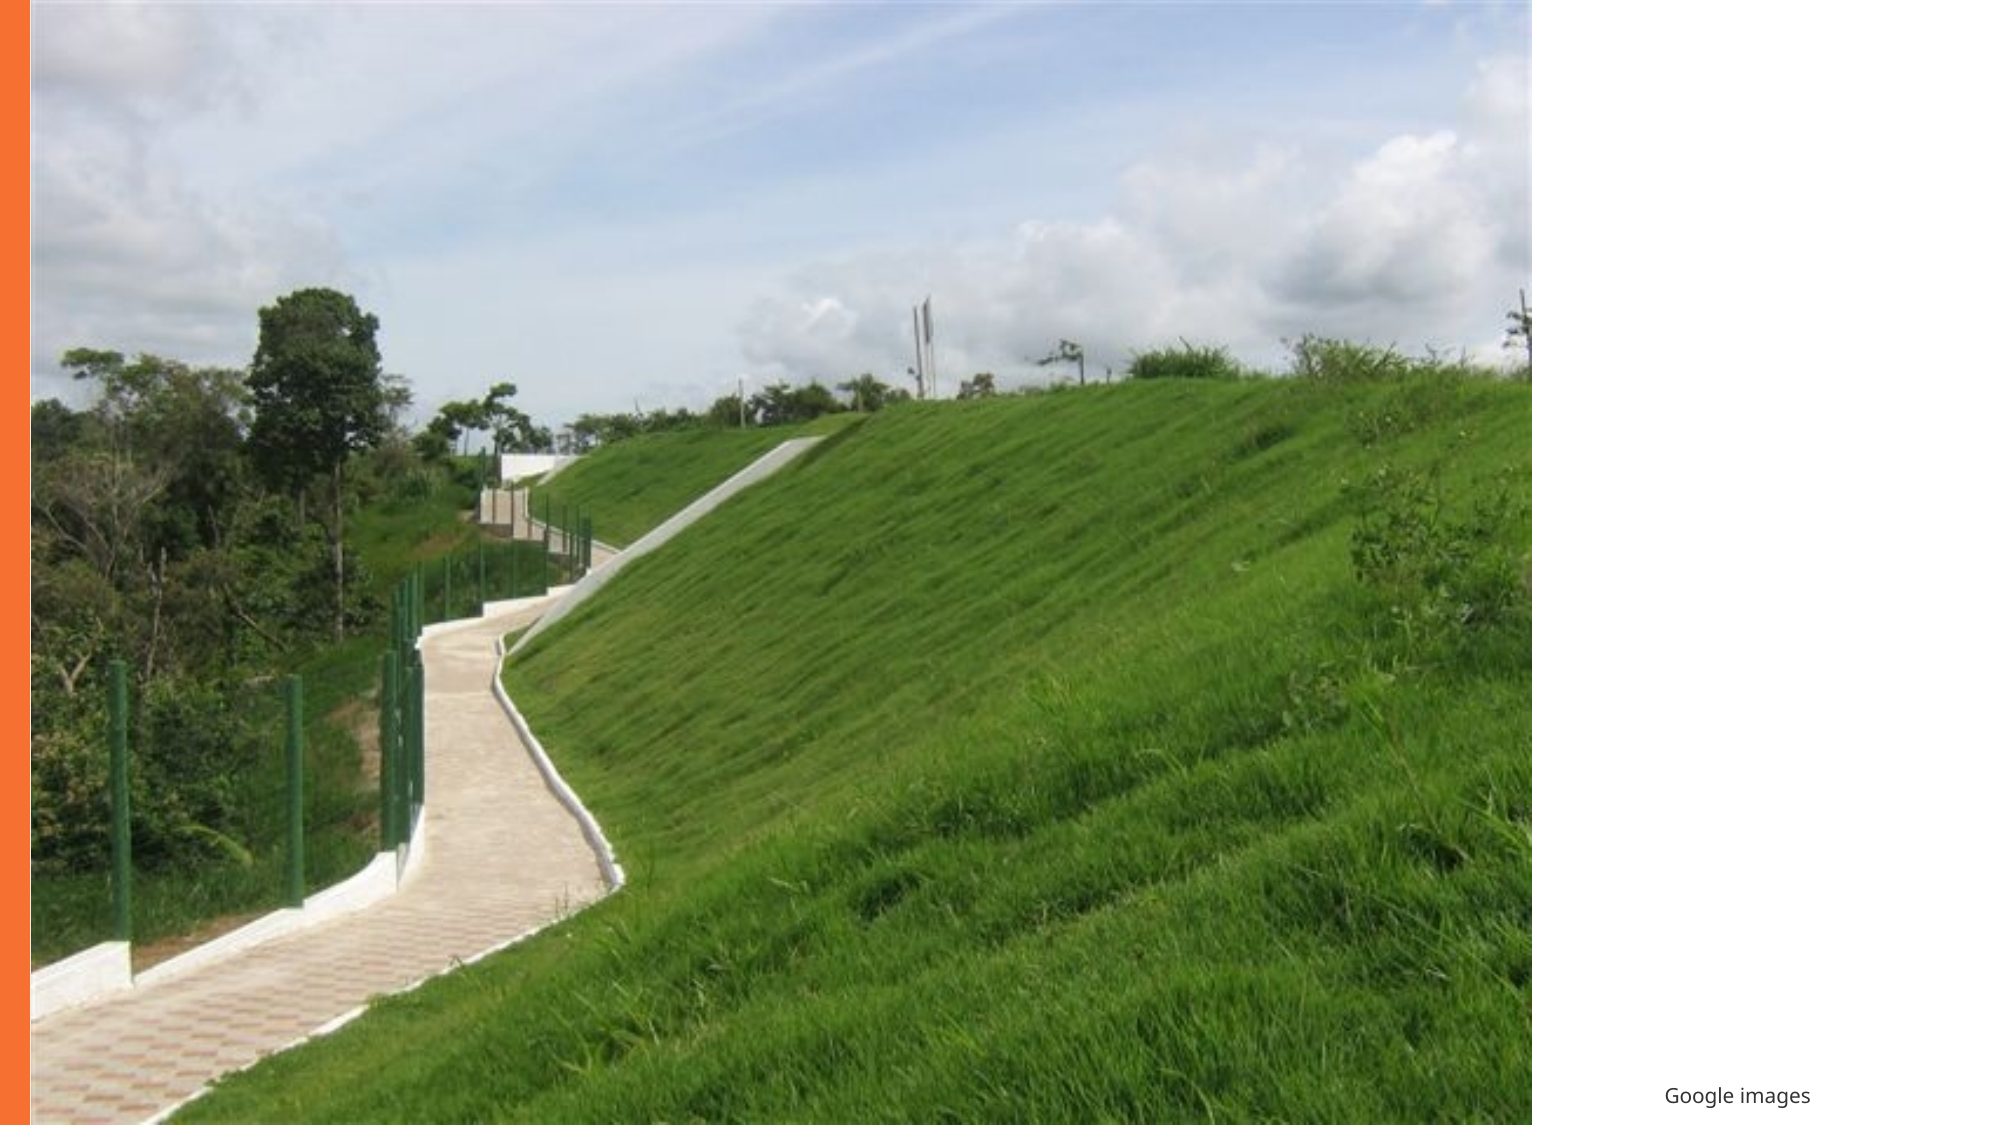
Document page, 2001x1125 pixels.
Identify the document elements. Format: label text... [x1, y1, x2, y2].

picture [31, 0, 1532, 1125]
text_box Google images [1649, 1075, 1827, 1125]
